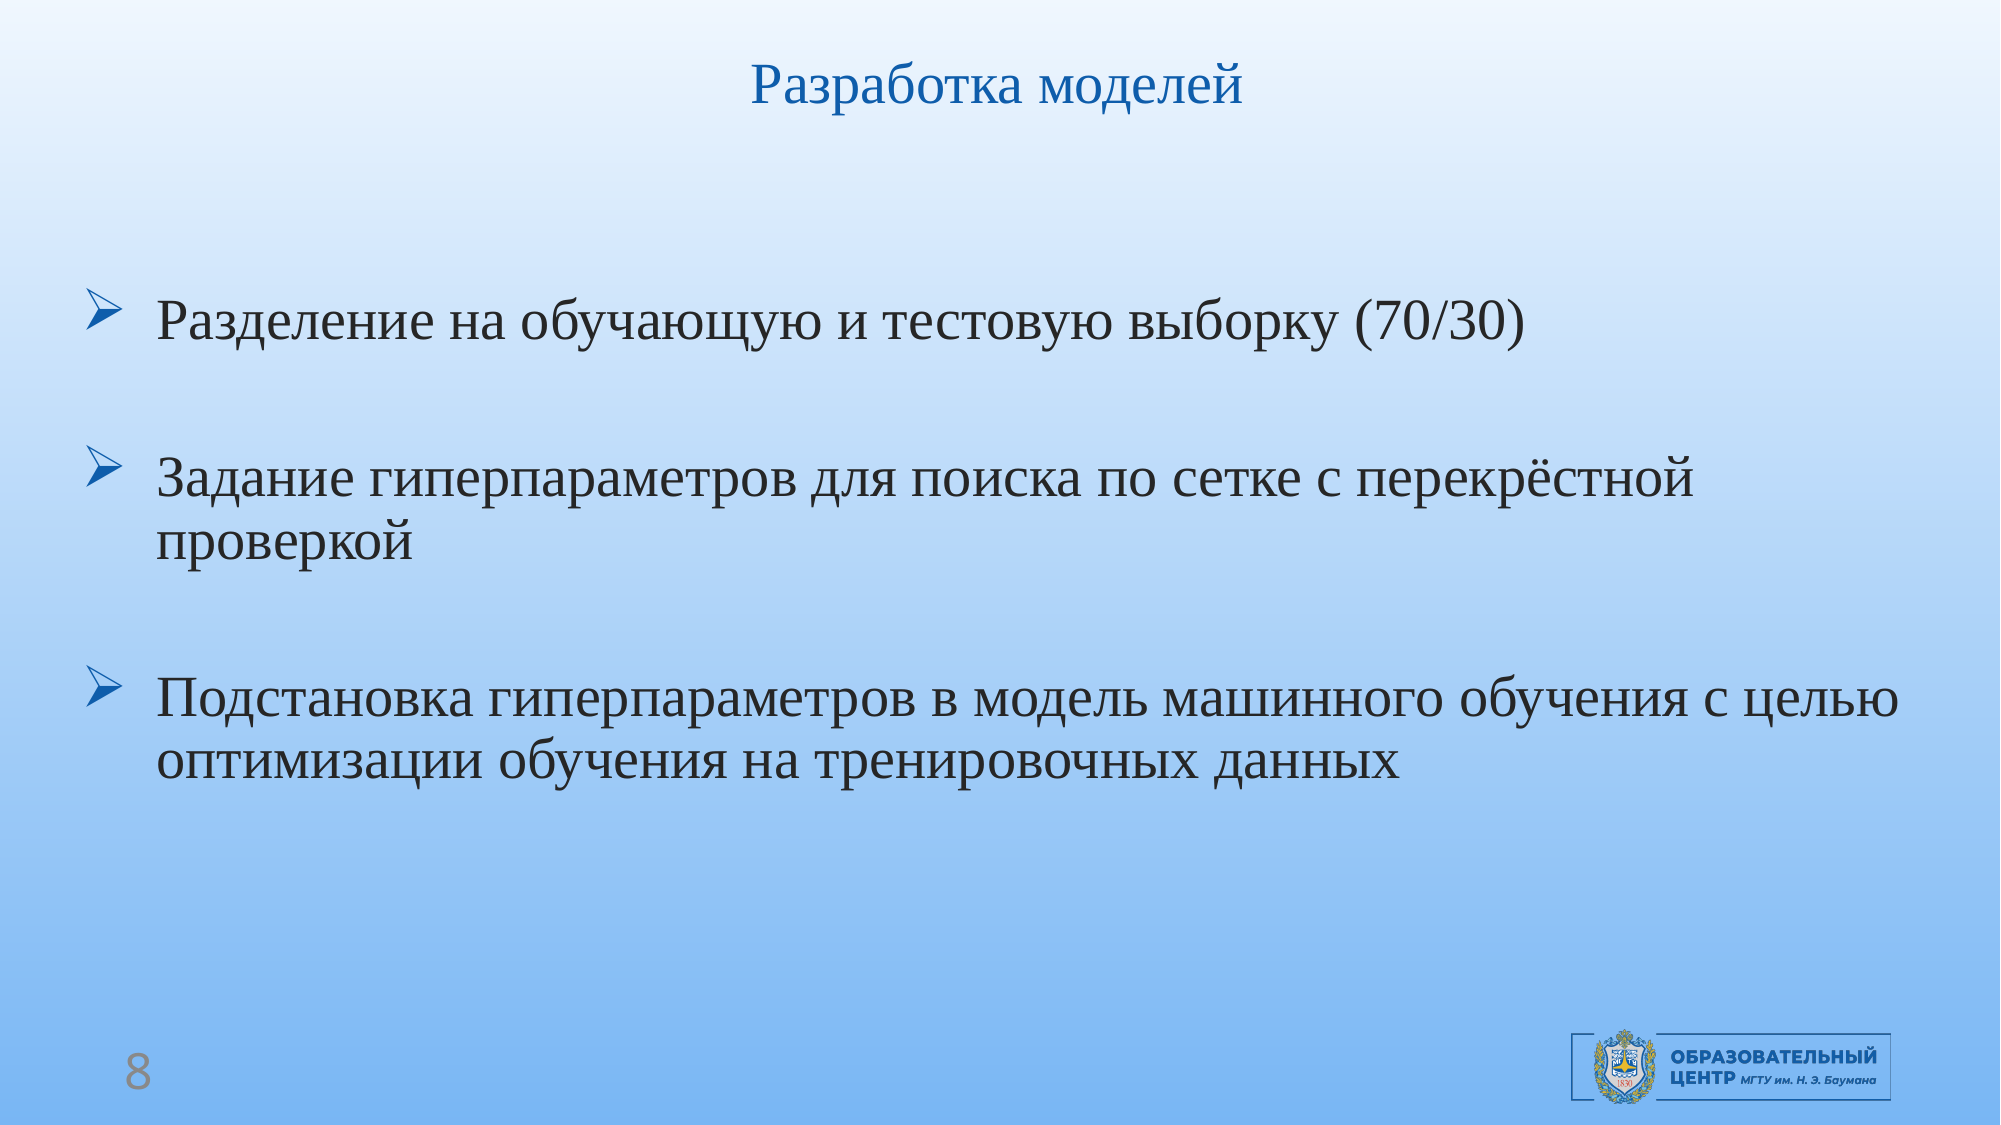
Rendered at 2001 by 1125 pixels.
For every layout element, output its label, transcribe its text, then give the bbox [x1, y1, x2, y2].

slide_number 8 [109, 1043, 248, 1104]
list Разделение на обучающую и тестовую выборку (70/30) Задание гиперпараметров для поиска по сетке с перекрёстной проверкой Подстановка гиперпараметров в модель машинного обучения с целью оптимизации обучения на тренировочных данных [66, 127, 1929, 1014]
title Разработка моделей [66, 21, 1929, 127]
picture [1571, 1029, 1891, 1104]
